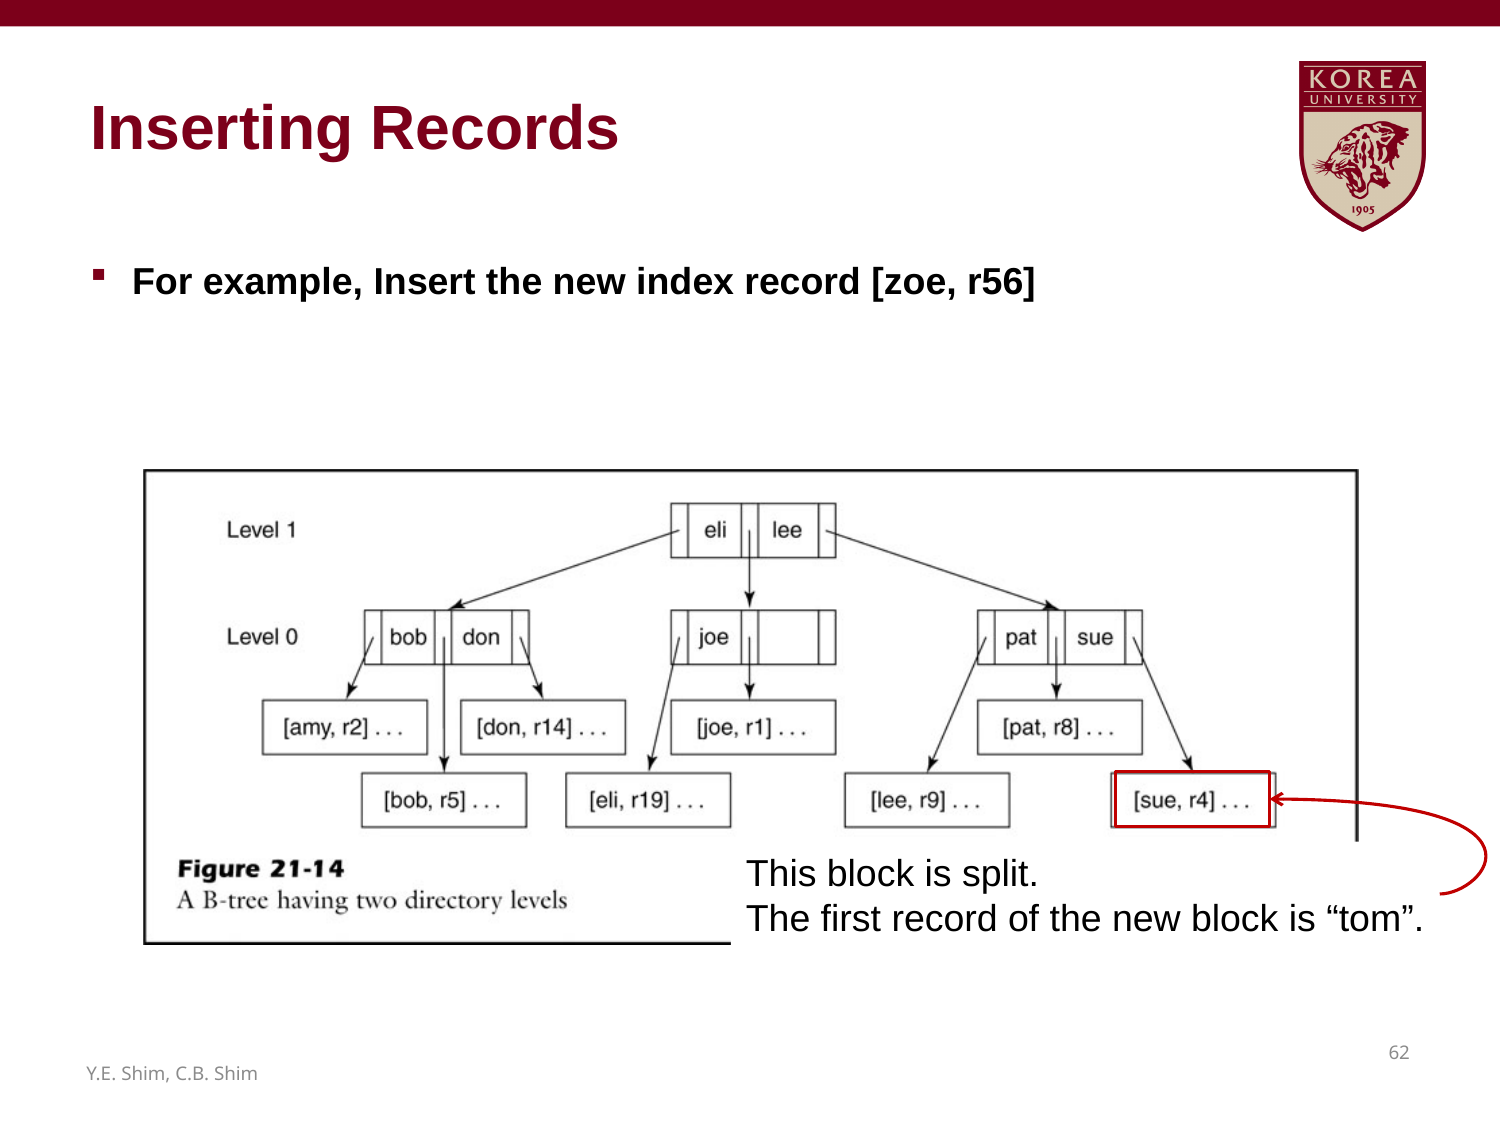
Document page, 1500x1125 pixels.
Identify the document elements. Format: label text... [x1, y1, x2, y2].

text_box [1269, 798, 1444, 895]
title Inserting Records [75, 30, 1425, 219]
list For example, Insert the new index record [zoe, r56] [75, 243, 1425, 986]
picture [143, 469, 1360, 945]
slide_number 61 [1074, 1023, 1425, 1084]
picture [1299, 61, 1426, 232]
text_box This block is split. The first record of the new block is “tom”. [730, 895, 1440, 947]
